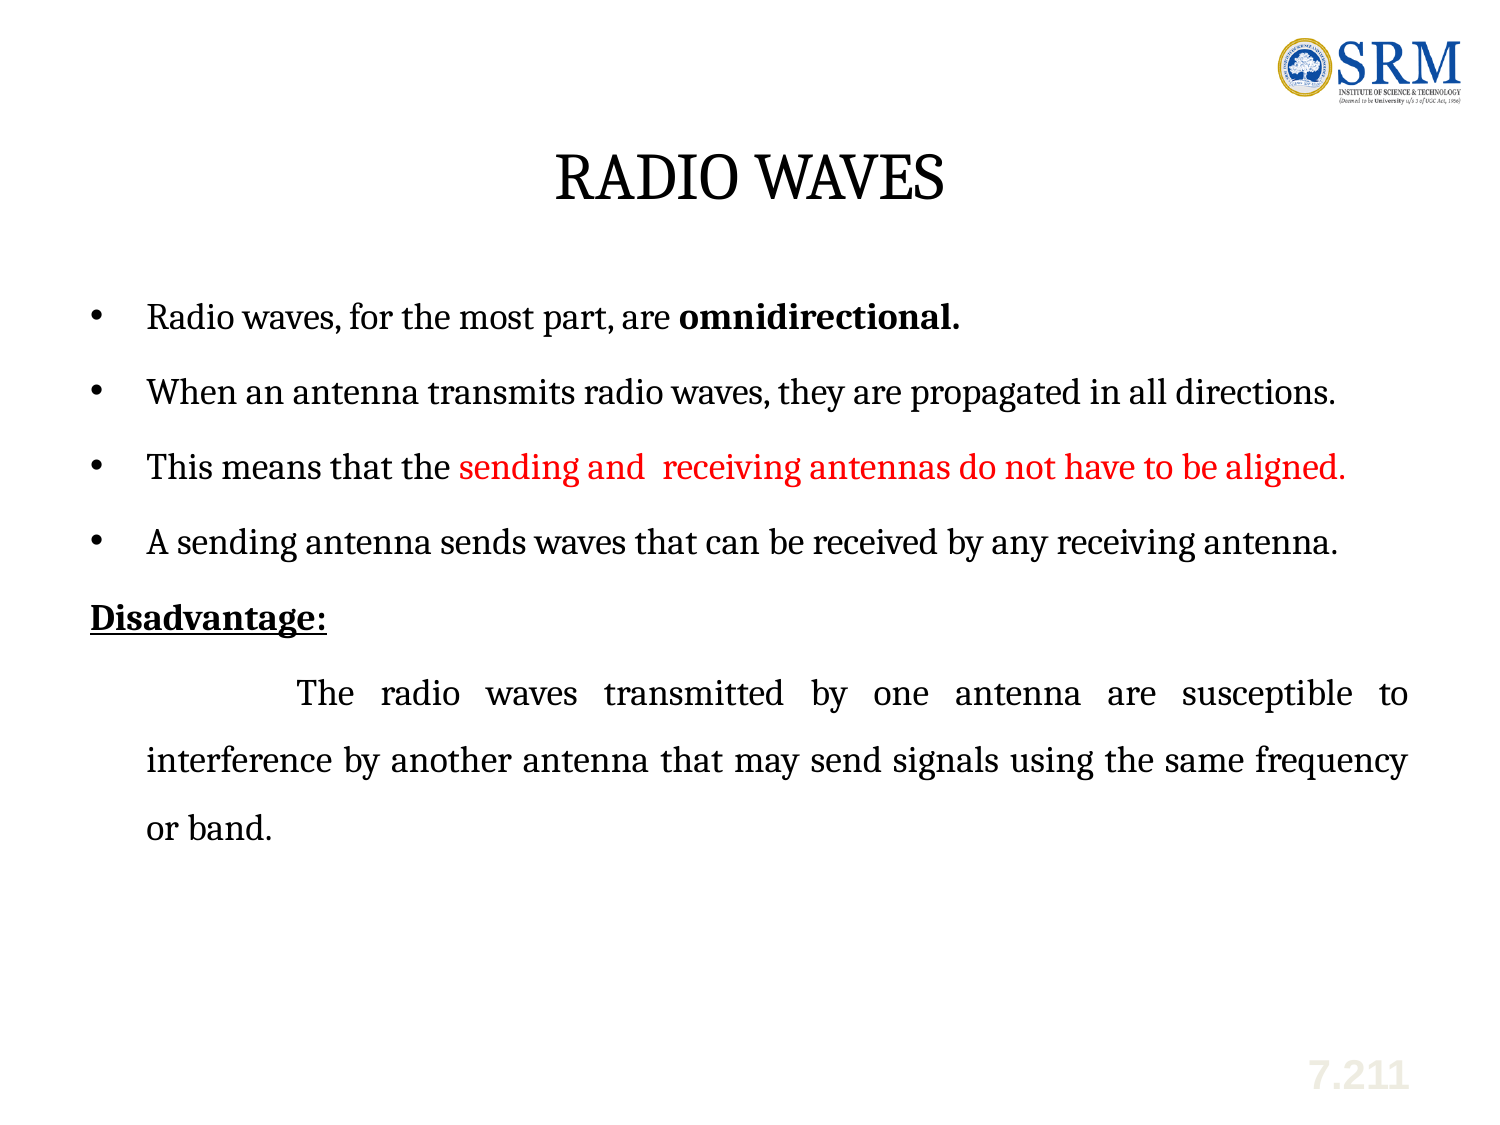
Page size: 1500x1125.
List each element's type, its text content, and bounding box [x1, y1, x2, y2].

picture [1275, 25, 1466, 113]
title RADIO WAVES [74, 44, 1426, 233]
list Radio waves, for the most part, are omnidirectional. When an antenna transmits radio waves, they are propagated in all directions. This means that the sending and receiving antennas do not have to be aligned. A sending antenna sends waves that can be received by any receiving antenna. Disadvantage: The radio waves transmitted by one antenna are susceptible to interference by another antenna that may send signals using the same frequency or band. [74, 262, 1426, 1006]
slide_number 7.211 [1074, 1042, 1425, 1103]
